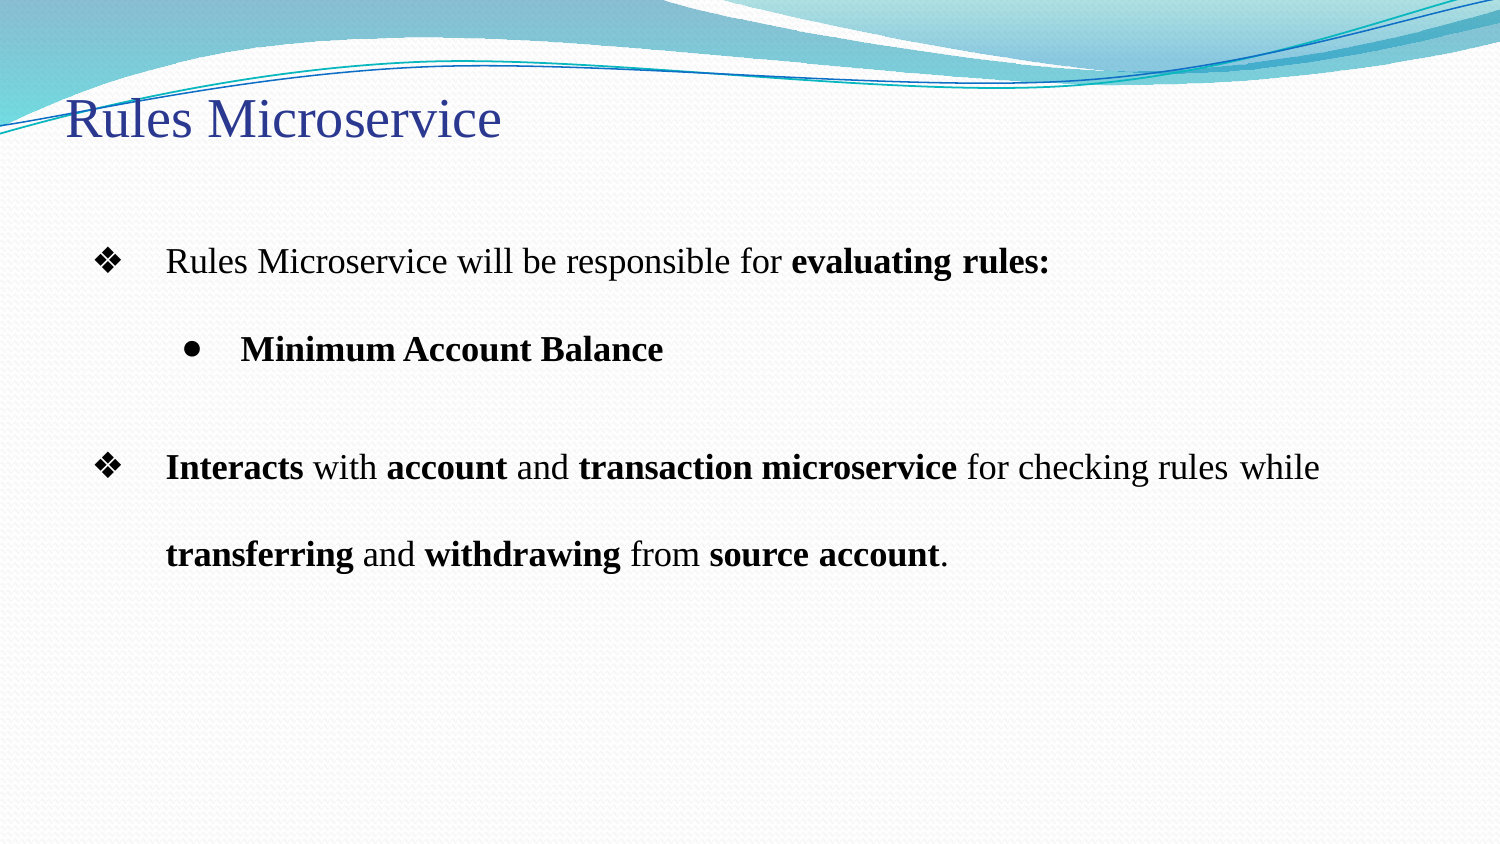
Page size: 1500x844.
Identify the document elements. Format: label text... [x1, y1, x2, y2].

title Rules Microservice [63, 5, 540, 149]
text_box Rules Microservice will be responsible for evaluating rules: Minimum Account Balance Interacts with account and transaction microservice for checking rules while transferring and withdrawing from source account. [89, 191, 1407, 574]
